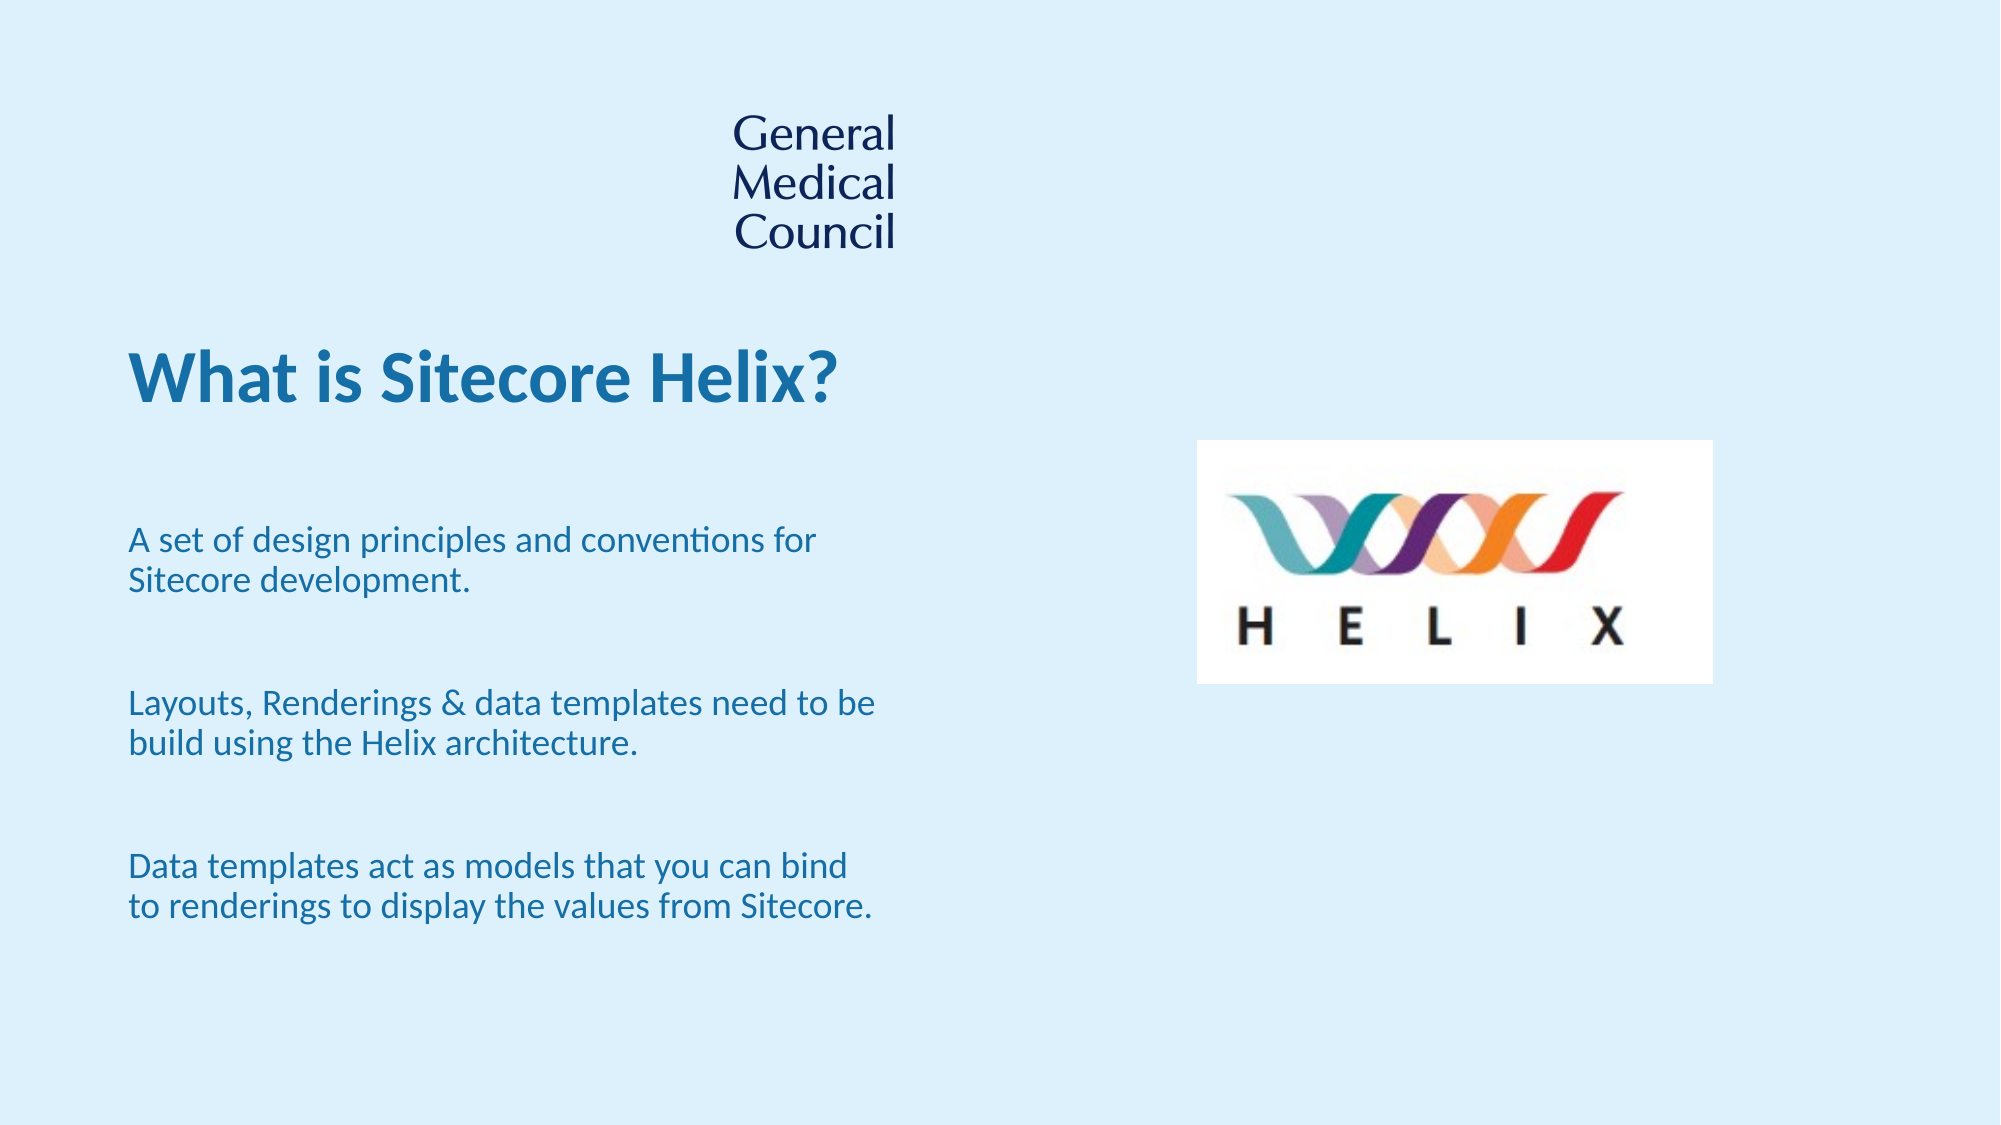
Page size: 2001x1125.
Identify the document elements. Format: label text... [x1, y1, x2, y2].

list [1197, 440, 1713, 684]
list A set of design principles and conventions for Sitecore development. Layouts, Renderings & data templates need to be build using the Helix architecture. Data templates act as models that you can bind to renderings to display the values from Sitecore. [113, 512, 899, 960]
picture [730, 100, 897, 267]
list What is Sitecore Helix? [113, 330, 949, 513]
